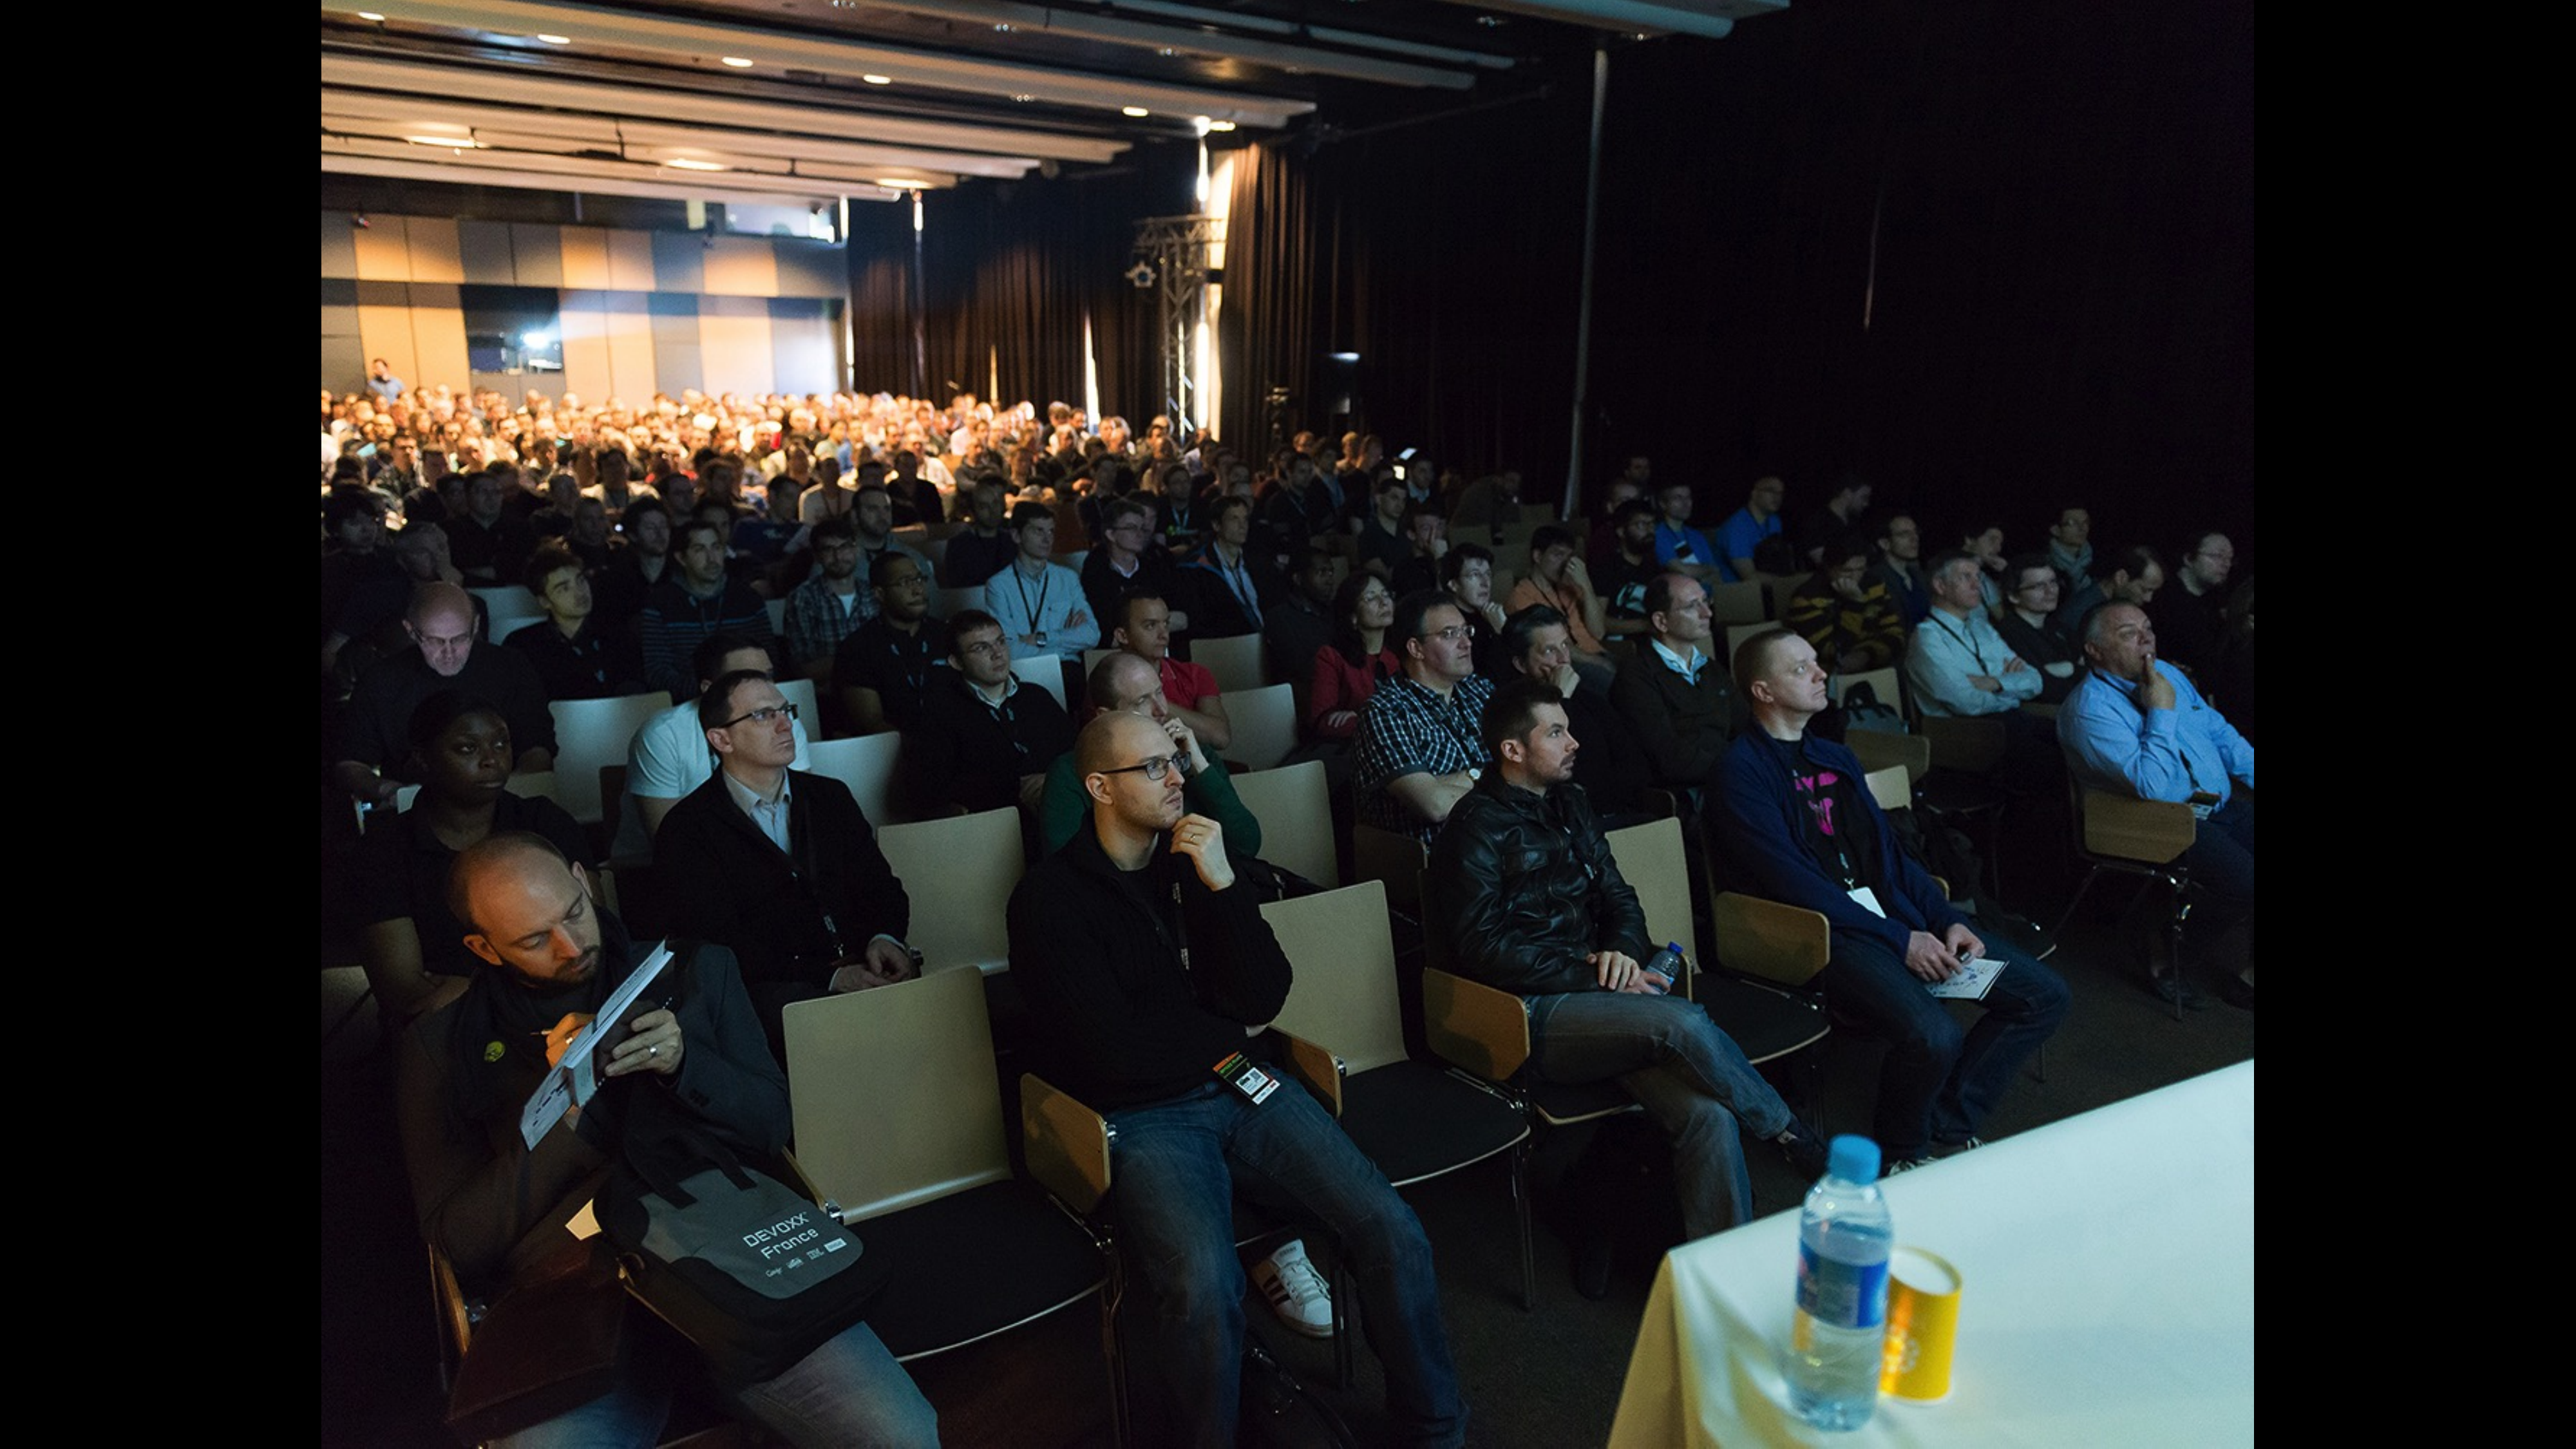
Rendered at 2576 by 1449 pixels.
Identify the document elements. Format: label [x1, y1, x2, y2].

picture [321, 0, 2254, 1449]
